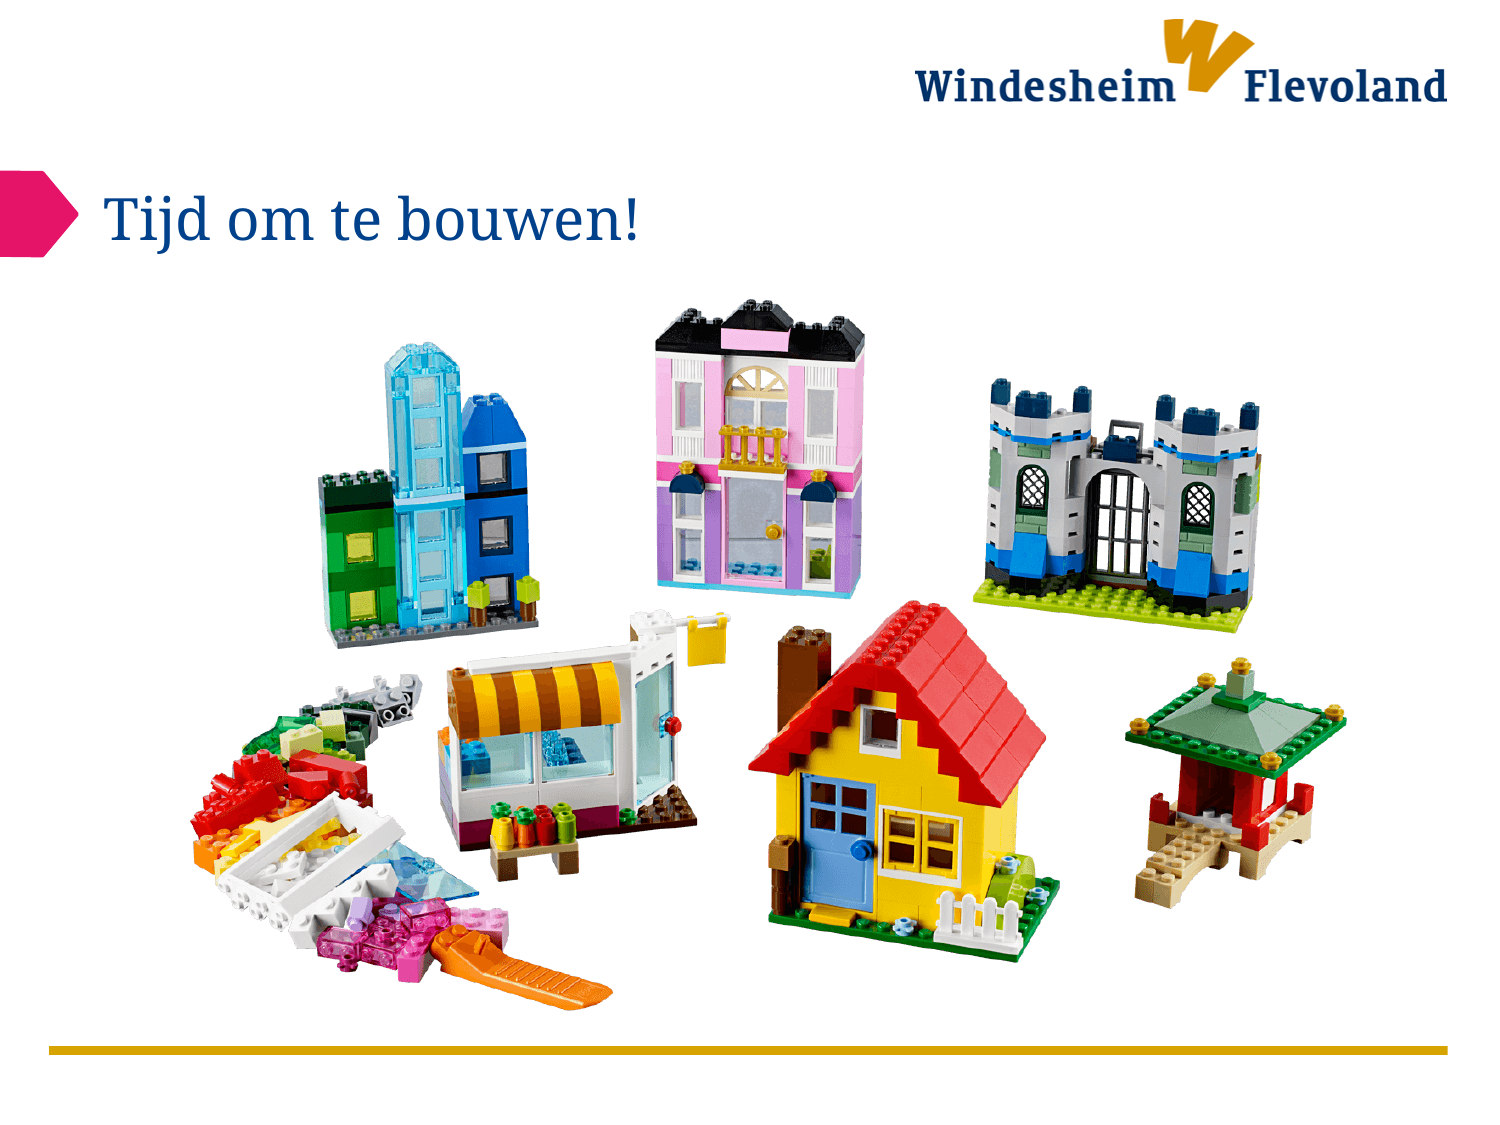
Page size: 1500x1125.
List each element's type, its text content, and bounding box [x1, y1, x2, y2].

picture [137, 299, 1401, 1011]
picture [49, 1046, 1448, 1055]
picture [915, 19, 1447, 102]
title Tijd om te bouwen! [89, 174, 1447, 281]
